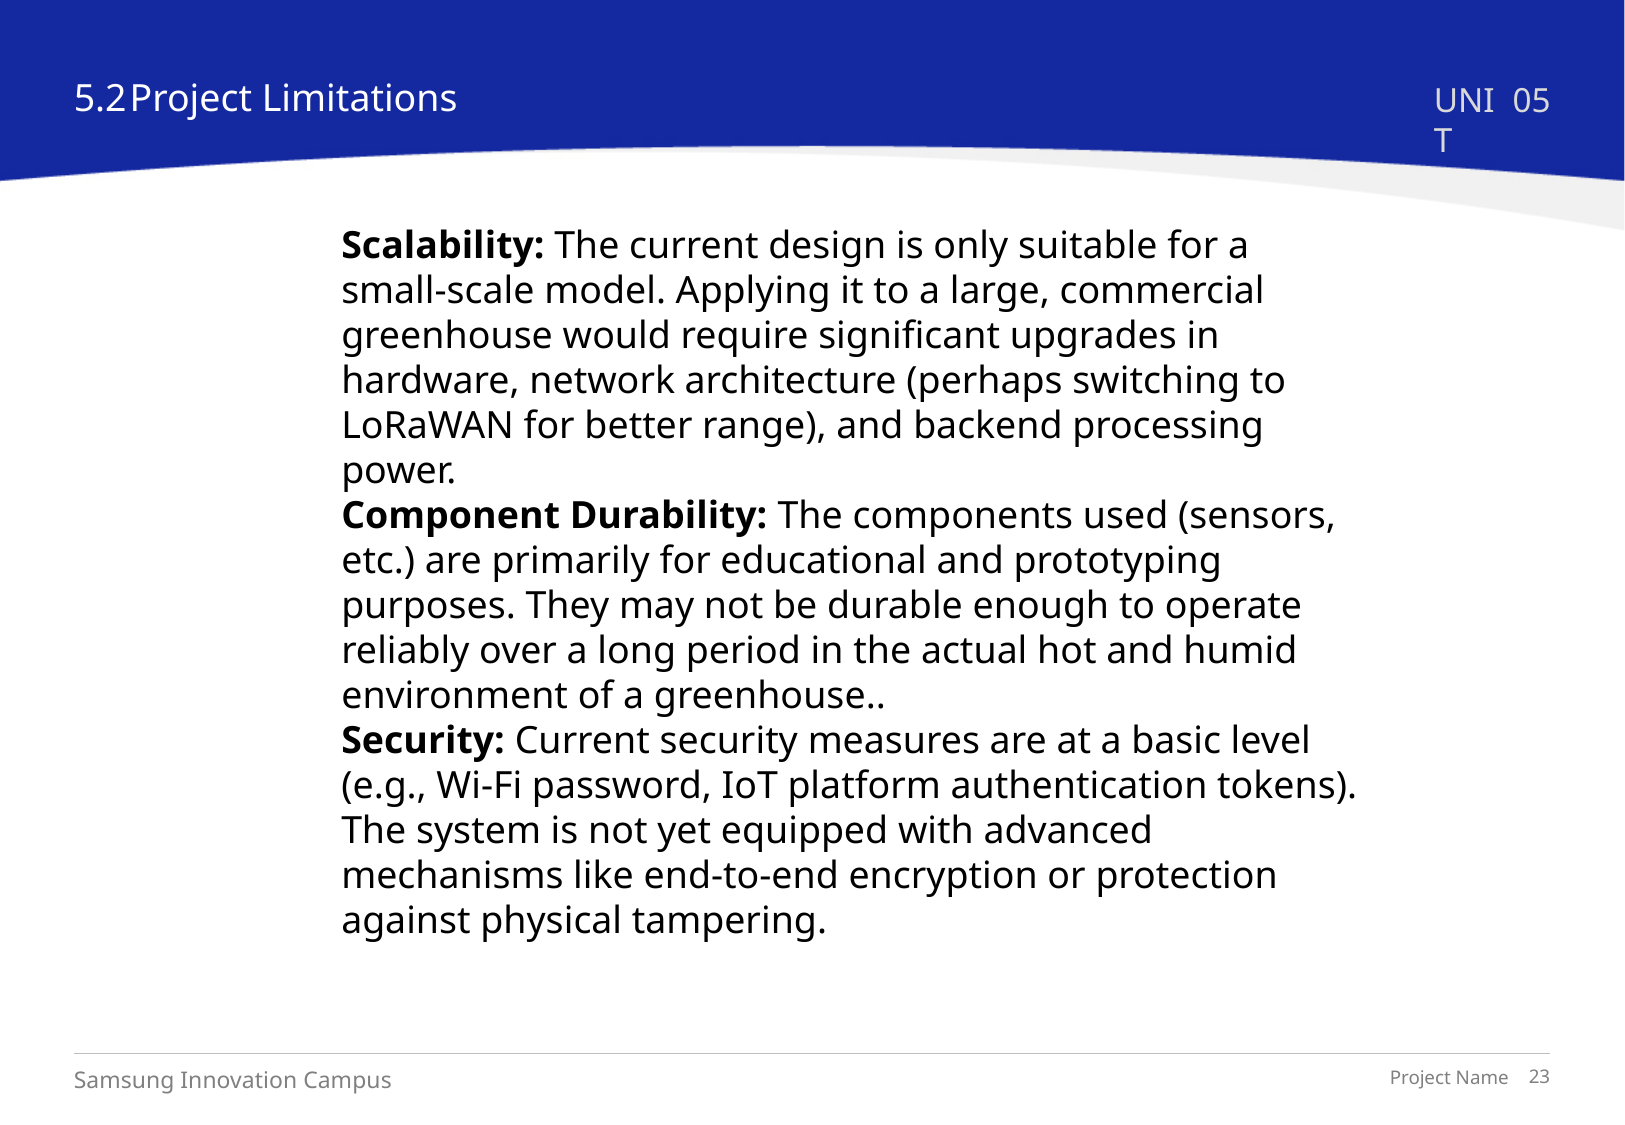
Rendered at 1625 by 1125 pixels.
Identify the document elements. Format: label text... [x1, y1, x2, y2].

list UNIT [1433, 78, 1511, 120]
text_box Scalability: The current design is only suitable for a small-scale model. Applying it to a large, commercial greenhouse would require significant upgrades in hardware, network architecture (perhaps switching to LoRaWAN for better range), and backend processing power. Component Durability: The components used (sensors, etc.) are primarily for educational and prototyping purposes. They may not be durable enough to operate reliably over a long period in the actual hot and humid environment of a greenhouse.. Security: Current security measures are at a basic level (e.g., Wi-Fi password, IoT platform authentication tokens). The system is not yet equipped with advanced mechanisms like end-to-end encryption or protection against physical tampering. [251, 214, 1373, 949]
list 5.2 [73, 73, 127, 120]
picture [0, 0, 1625, 1125]
list Project Limitations [129, 73, 1283, 120]
list 05 [1511, 78, 1551, 120]
